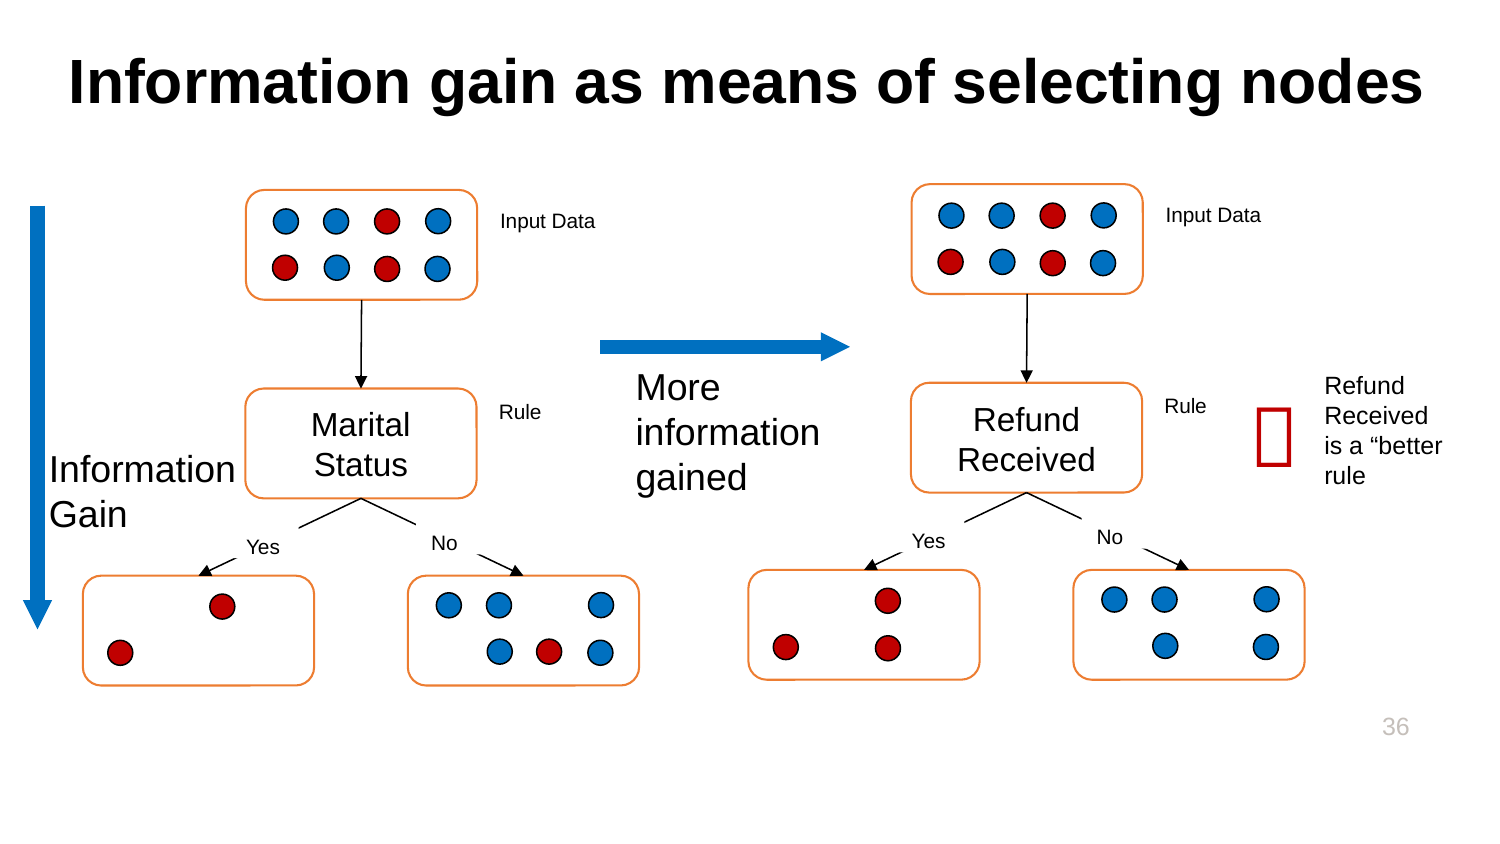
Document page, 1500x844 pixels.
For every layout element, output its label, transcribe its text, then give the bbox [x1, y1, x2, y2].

text_box Input Data [1150, 194, 1339, 227]
text_box [989, 249, 1015, 275]
text_box [425, 208, 451, 234]
text_box [374, 208, 400, 234]
text_box [875, 588, 901, 614]
text_box Information Gain [38, 437, 262, 543]
text_box [1072, 568, 1306, 681]
text_box [107, 640, 133, 666]
text_box More information gained [620, 355, 847, 506]
text_box [486, 592, 512, 618]
text_box [588, 592, 614, 618]
slide_number 36 [1074, 703, 1425, 748]
text_box [747, 568, 981, 681]
text_box [244, 188, 479, 301]
text_box [209, 594, 235, 620]
text_box Refund Received [909, 381, 1144, 492]
text_box [425, 256, 451, 282]
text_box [864, 492, 1026, 570]
text_box [1090, 250, 1116, 276]
text_box [938, 249, 964, 275]
text_box [406, 574, 641, 687]
text_box [1253, 634, 1279, 660]
text_box [272, 255, 298, 281]
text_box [198, 498, 360, 576]
text_box [273, 208, 299, 234]
text_box [436, 592, 462, 618]
text_box  [1234, 376, 1309, 492]
text_box [773, 634, 799, 660]
text_box [1040, 250, 1066, 276]
text_box [1254, 586, 1280, 612]
text_box [1152, 587, 1178, 613]
text_box [875, 635, 901, 661]
text_box [938, 203, 964, 229]
text_box [1040, 203, 1066, 229]
text_box [910, 183, 1144, 296]
text_box [587, 640, 613, 666]
title Information gain as means of selecting nodes [53, 12, 1467, 154]
text_box Information Gain [33, 437, 37, 543]
text_box [1091, 202, 1117, 228]
text_box [1101, 587, 1127, 613]
text_box [487, 639, 513, 665]
text_box [536, 639, 562, 665]
text_box [323, 208, 349, 234]
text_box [1026, 492, 1190, 570]
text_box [360, 498, 524, 576]
text_box Rule [1149, 385, 1234, 418]
text_box [324, 255, 350, 281]
text_box [81, 574, 316, 687]
text_box Refund Received is a “better rule [1309, 362, 1467, 497]
text_box Rule [483, 391, 620, 424]
text_box [1152, 633, 1178, 659]
text_box [989, 203, 1015, 229]
text_box [374, 256, 400, 282]
text_box Marital Status [244, 387, 478, 498]
text_box Input Data [485, 200, 674, 233]
